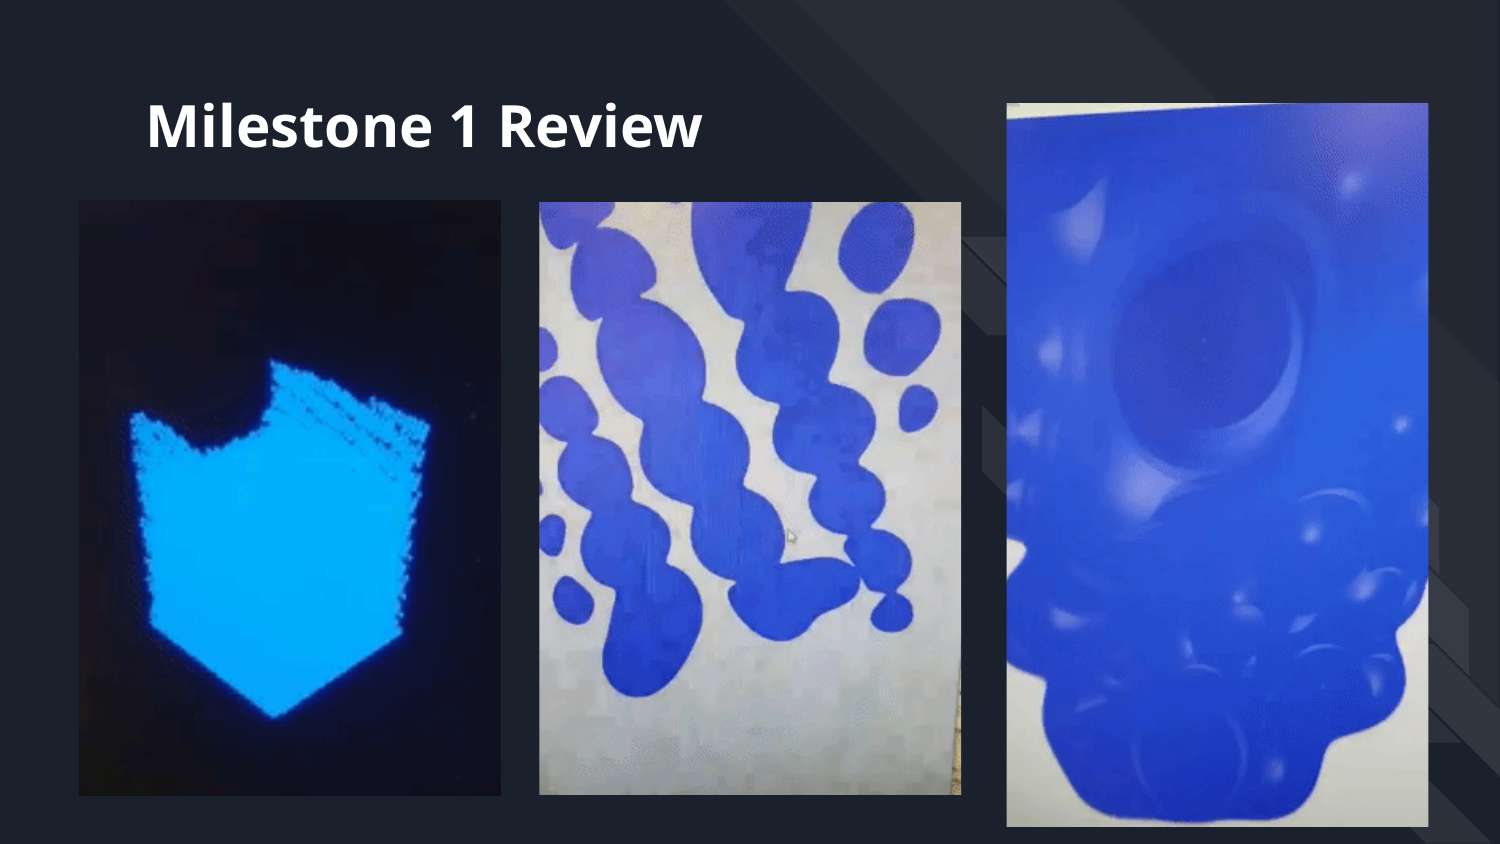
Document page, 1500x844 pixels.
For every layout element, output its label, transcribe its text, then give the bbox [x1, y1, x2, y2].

picture [538, 201, 962, 795]
picture [1006, 102, 1429, 828]
title Milestone 1 Review [130, 29, 884, 218]
picture [78, 200, 502, 796]
